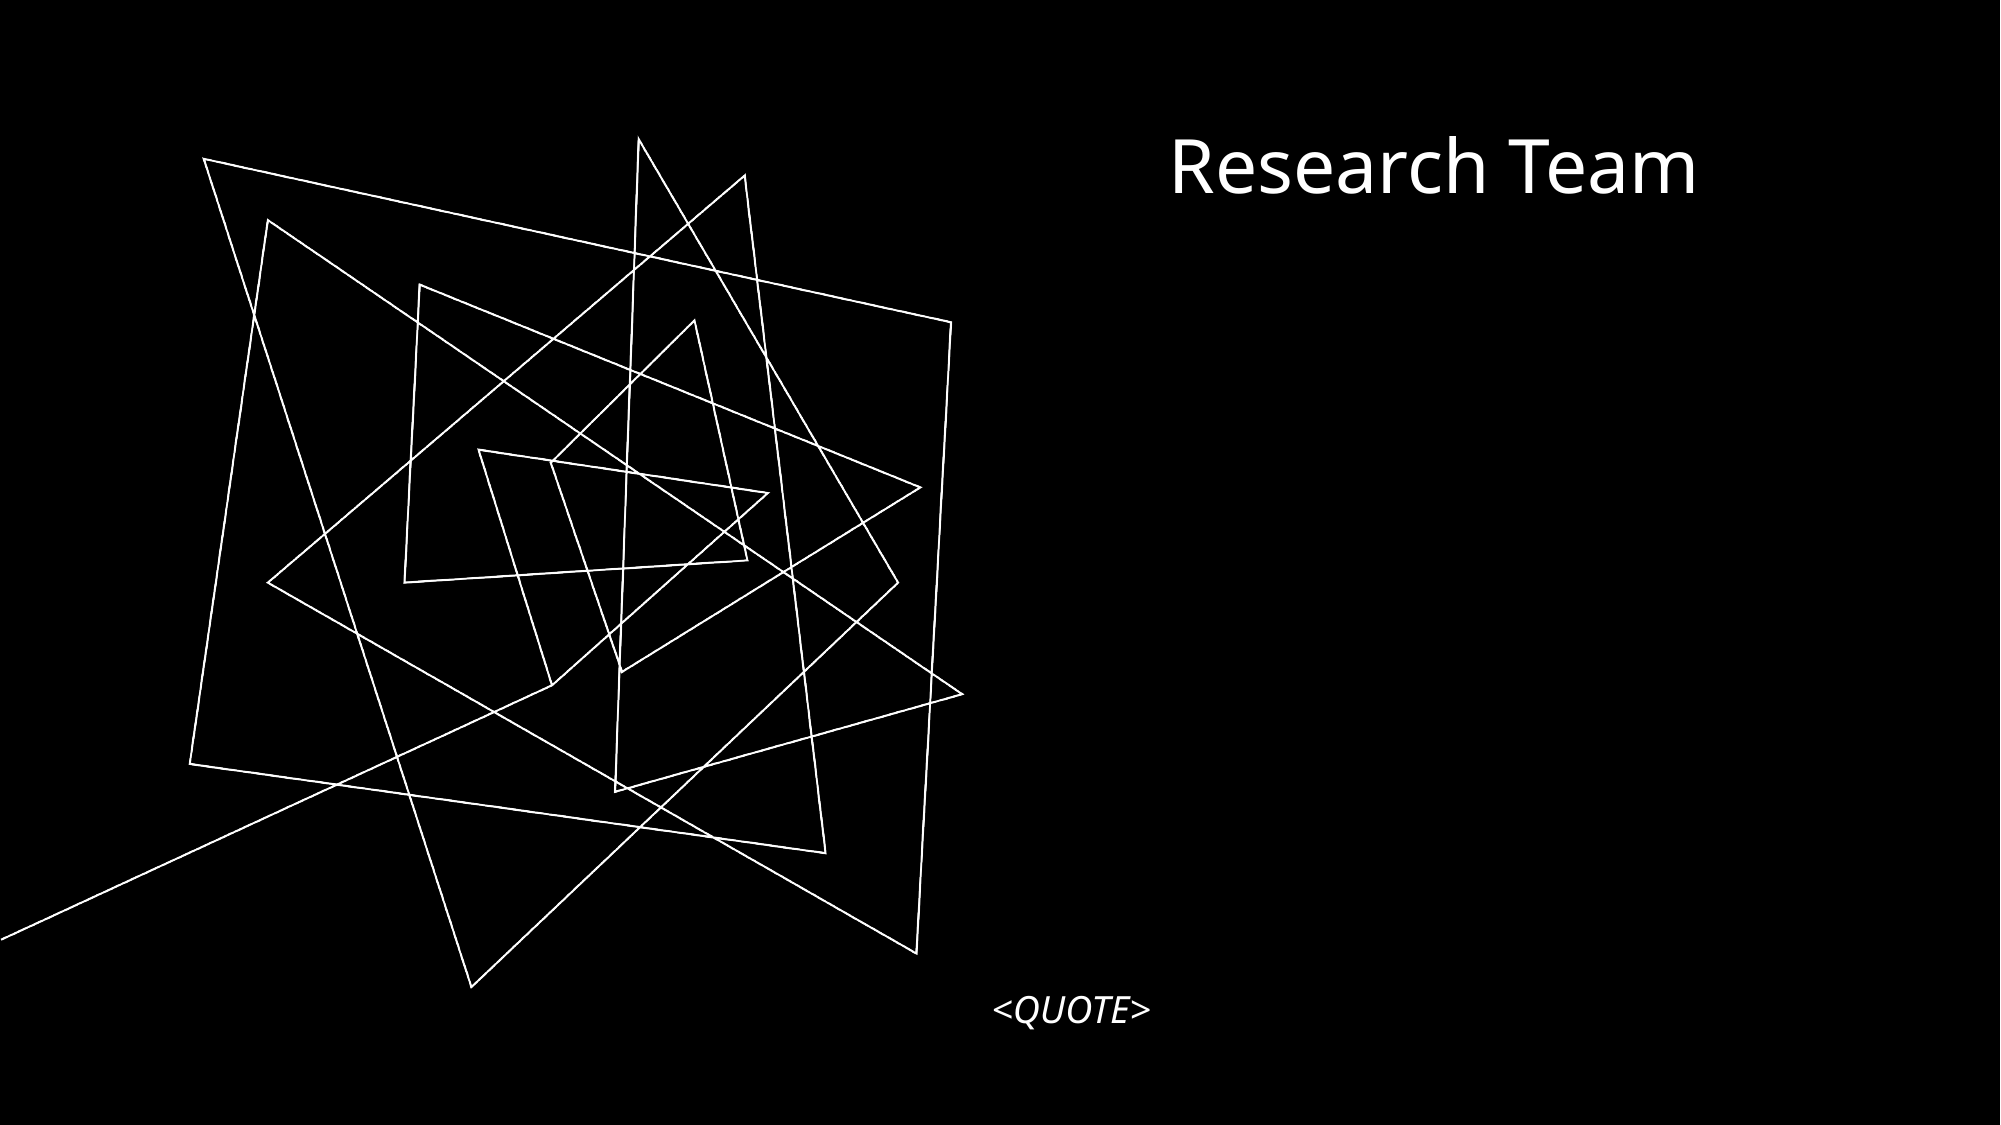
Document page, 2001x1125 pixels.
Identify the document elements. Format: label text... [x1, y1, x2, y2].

text_box <QUOTE> [976, 574, 1909, 1039]
text_box Research Team [1153, 65, 1840, 218]
picture [0, 135, 965, 989]
